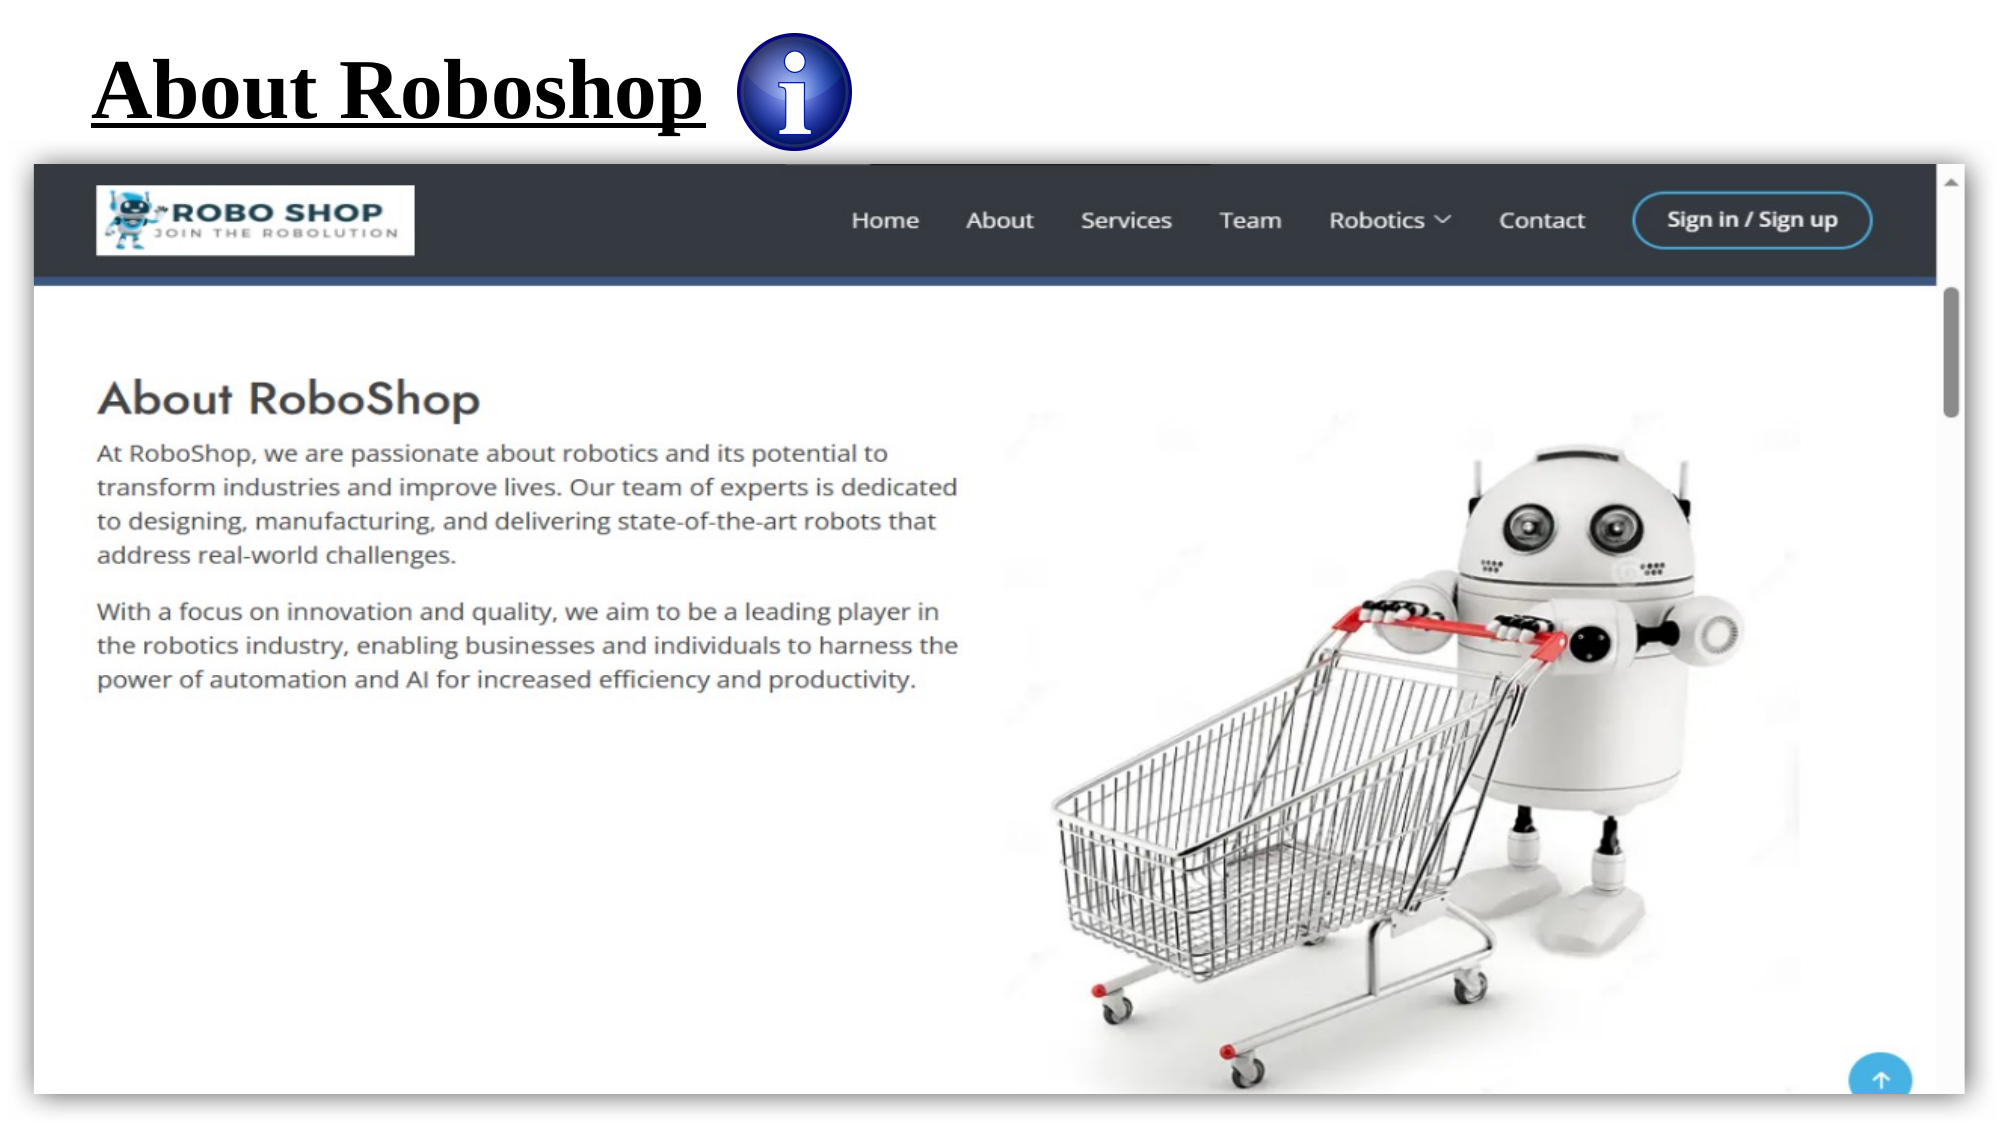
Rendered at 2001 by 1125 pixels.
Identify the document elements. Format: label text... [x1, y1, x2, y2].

title About Roboshop [76, 31, 733, 144]
picture [33, 164, 1965, 1094]
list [737, 33, 852, 151]
